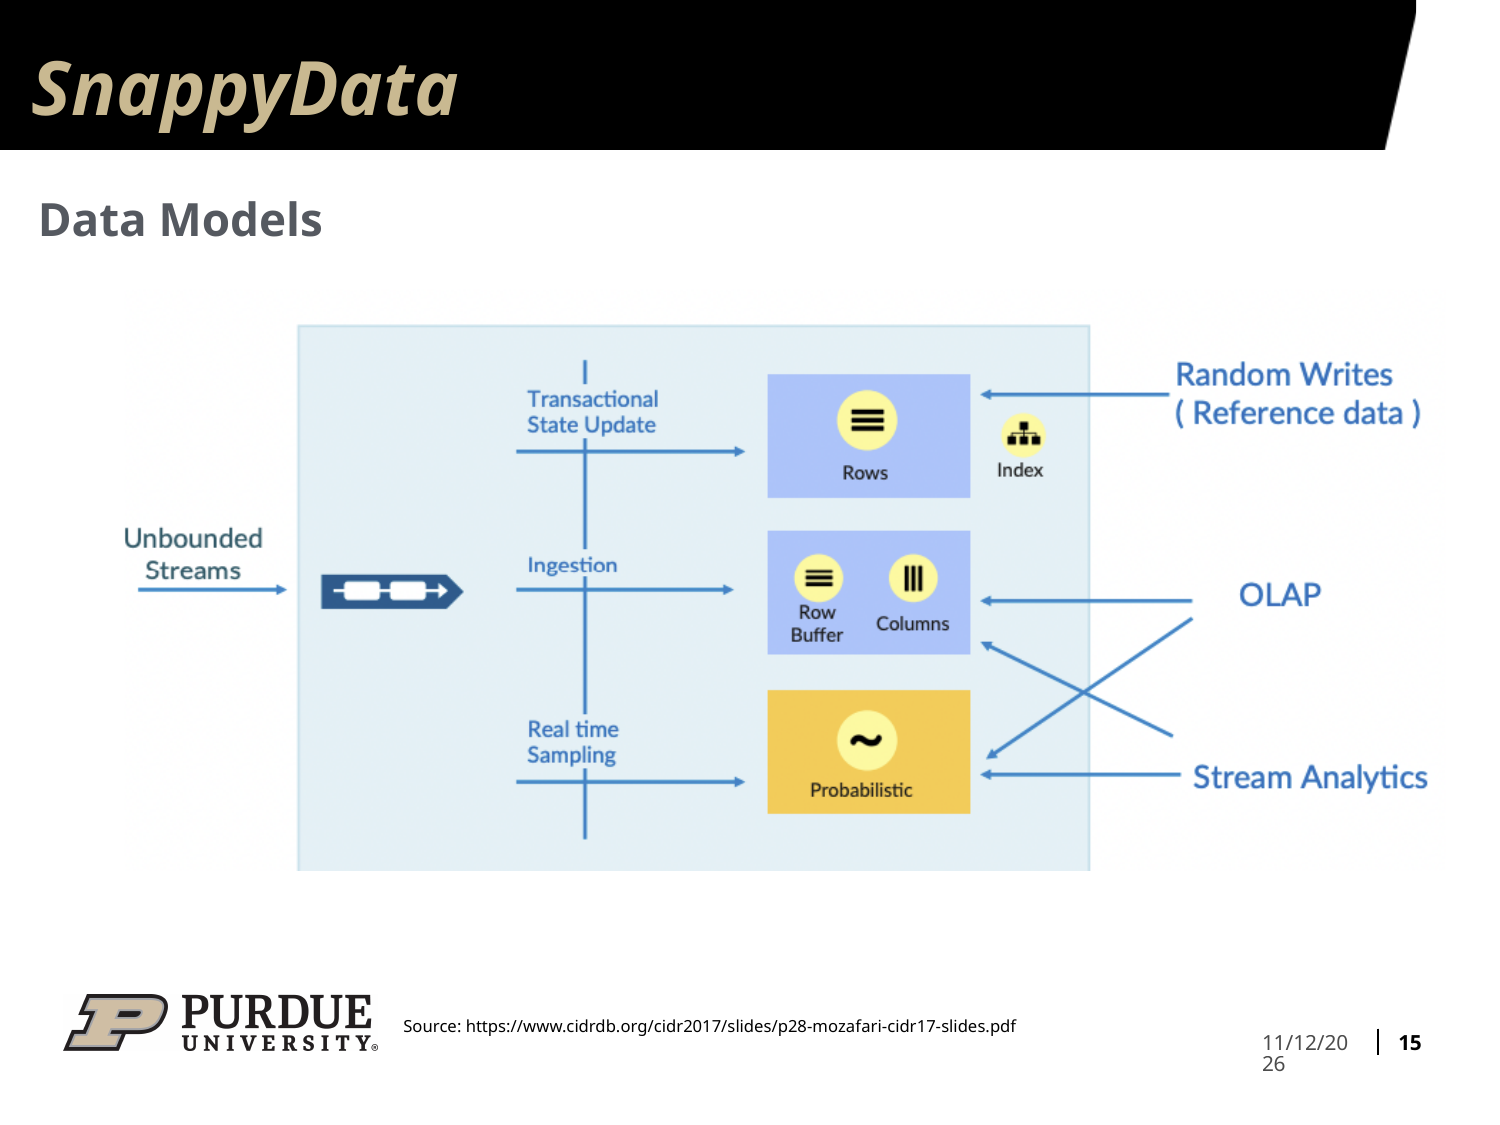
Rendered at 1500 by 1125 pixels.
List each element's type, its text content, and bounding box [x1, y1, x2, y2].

picture [124, 289, 1446, 871]
text_box Source: https://www.cidrdb.org/cidr2017/slides/p28-mozafari-cidr17-slides.pdf [388, 1008, 1273, 1044]
subtitle Data Models [37, 190, 939, 247]
picture [63, 994, 378, 1051]
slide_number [1247, 1017, 1375, 1071]
slide_number 15 [1380, 1013, 1441, 1074]
title SnappyData [29, 48, 1171, 138]
